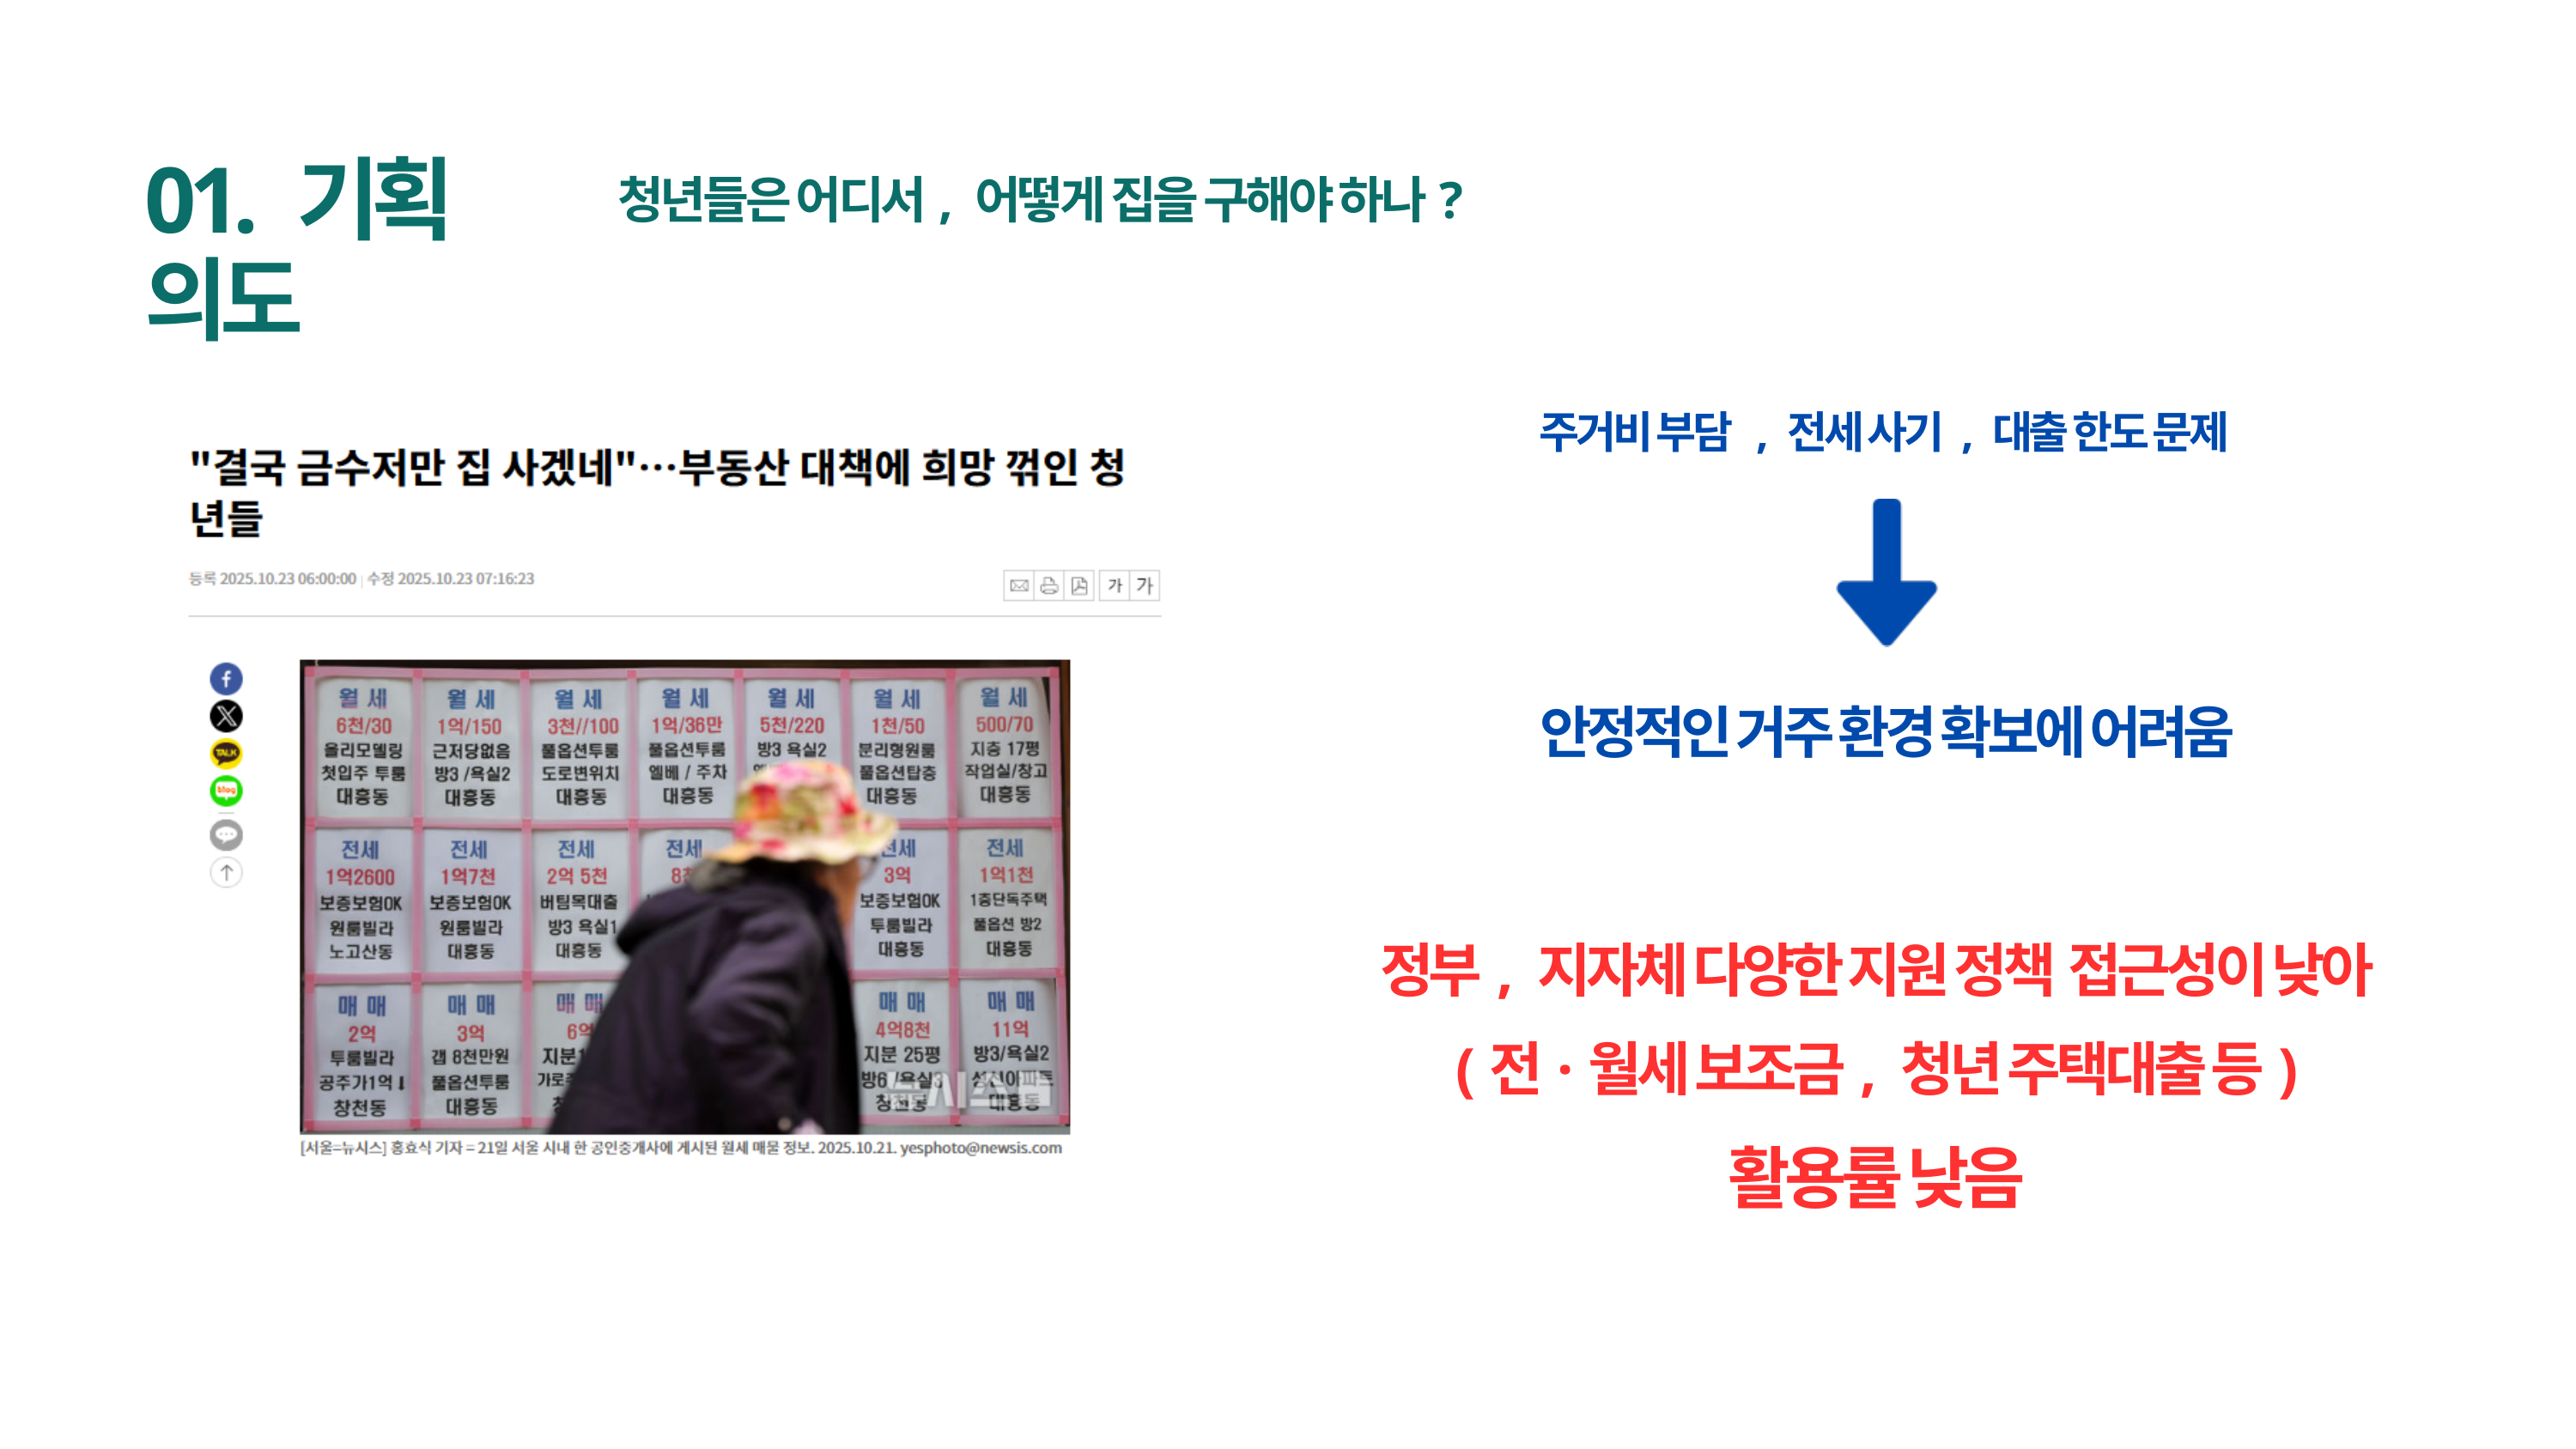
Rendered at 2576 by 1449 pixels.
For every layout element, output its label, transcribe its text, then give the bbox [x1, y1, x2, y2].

text_box [176, 427, 1188, 1191]
text_box [1835, 499, 1941, 647]
text_box 안정적인 거주 환경 확보에 어려움 [1448, 669, 2327, 766]
text_box 01. 기획 의도 [144, 150, 618, 352]
text_box 청년들은 어디서, 어떻게 집을 구해야 하나? [617, 173, 1924, 229]
text_box 정부, 지자체 다양한 지원 정책 접근성이 낮아 (전·월세 보조금, 청년 주택대출 등) 활용률 낮음 [1322, 904, 2432, 1217]
text_box 주거비 부담 , 전세 사기 , 대출 한도 문제 [1448, 383, 2327, 458]
